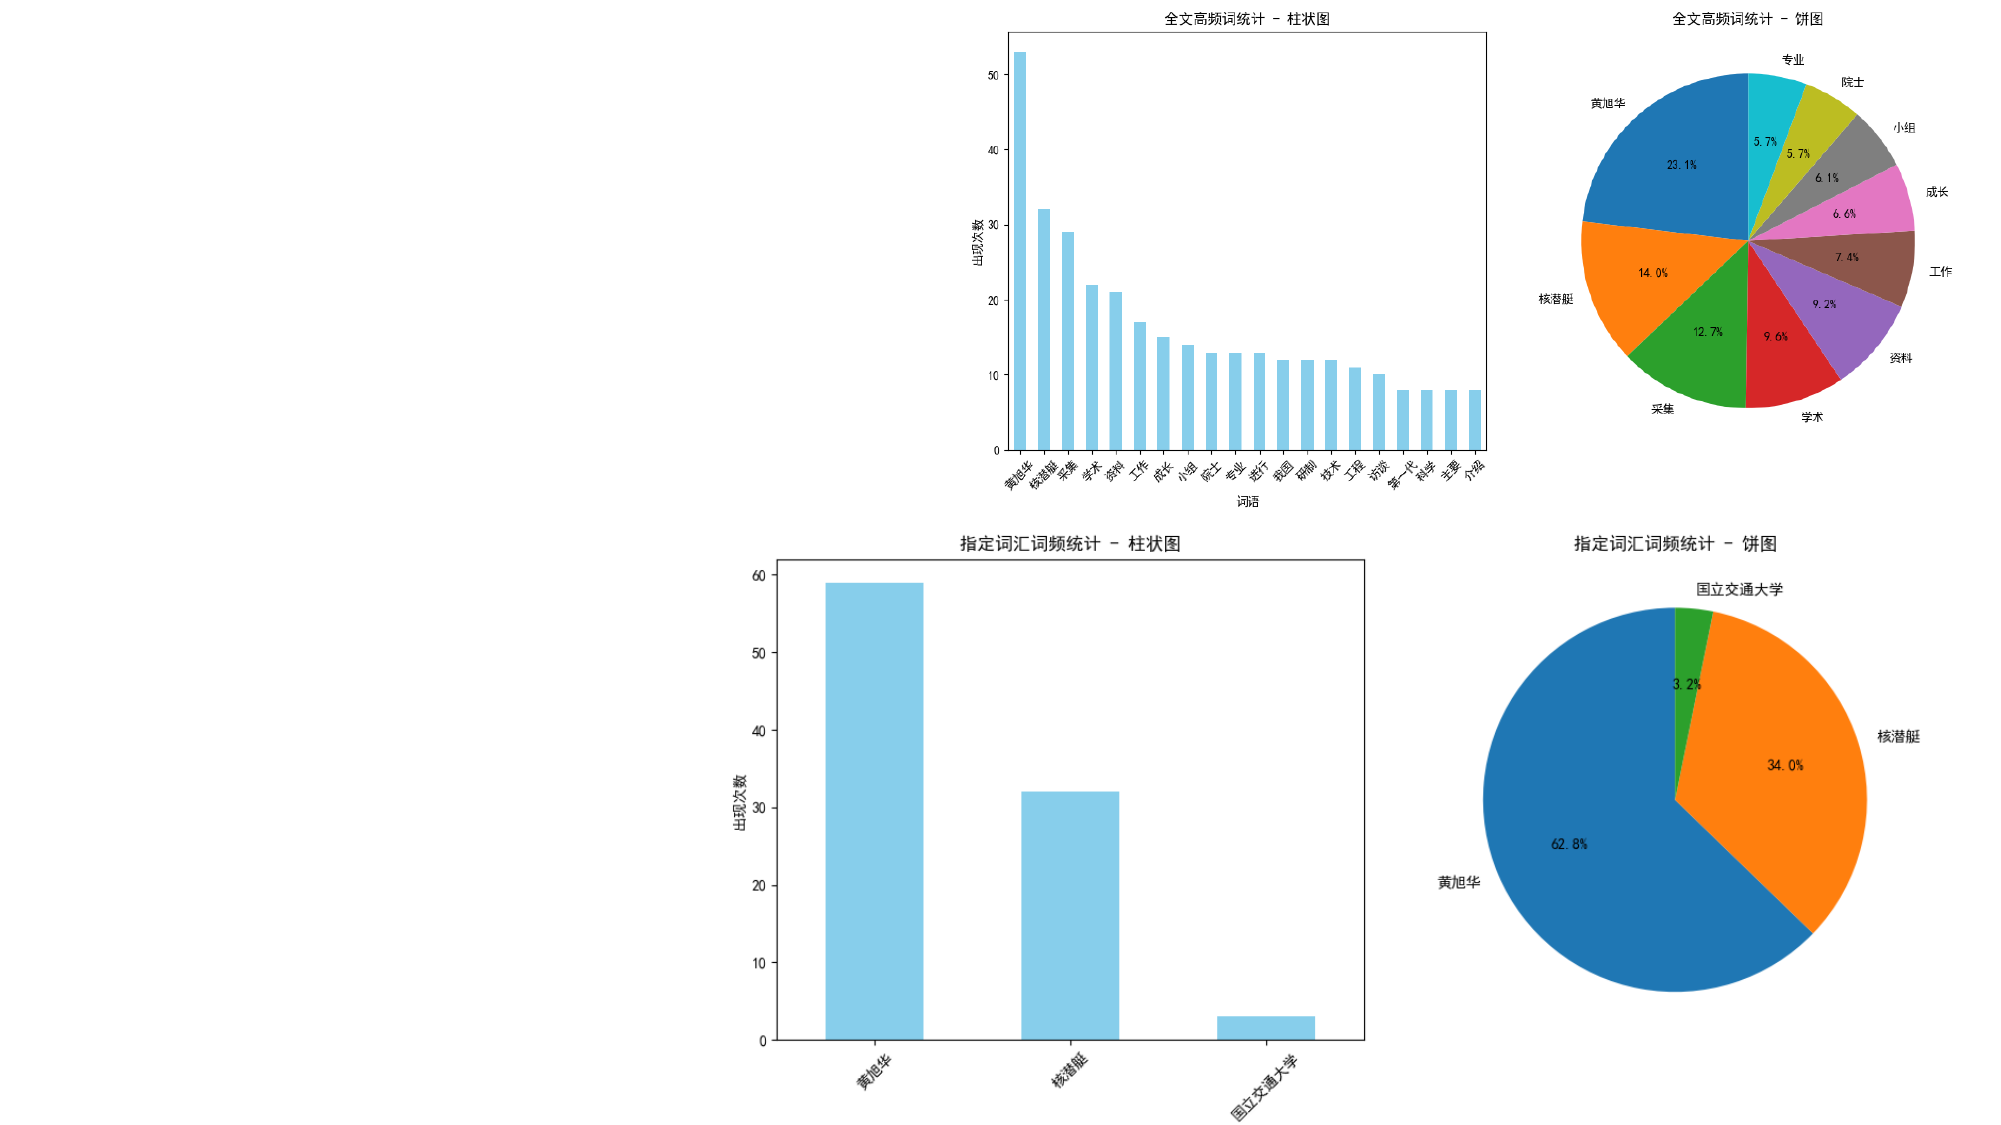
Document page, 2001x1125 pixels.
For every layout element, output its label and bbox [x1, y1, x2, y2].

picture [715, 0, 2000, 1125]
